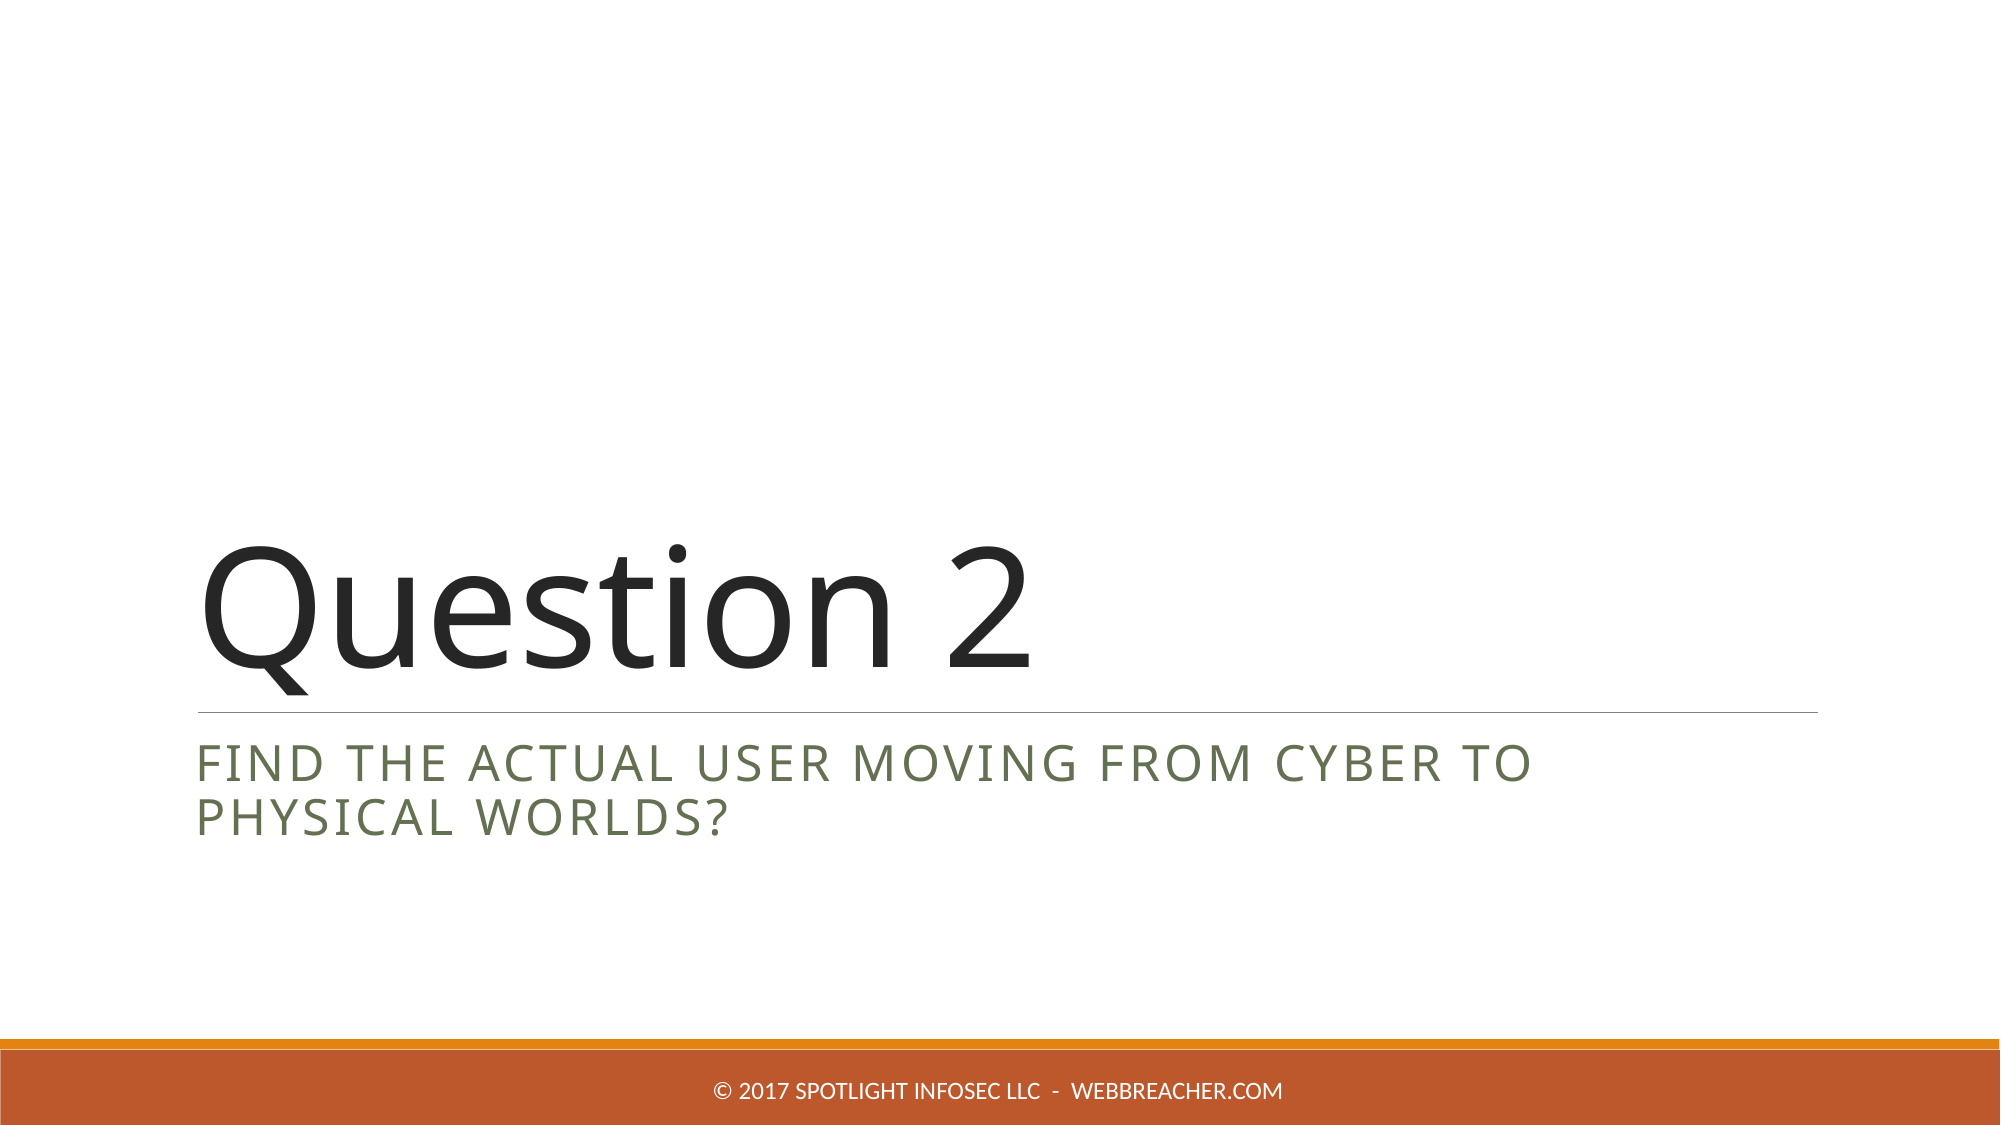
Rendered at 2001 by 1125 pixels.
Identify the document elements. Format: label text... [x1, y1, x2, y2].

footer © 2017 Spotlight Infosec LLC - WebBreacher.com [374, 1059, 1623, 1120]
title Question 2 [180, 124, 1830, 710]
list find the actual user moving from cyber to physical worlds? [180, 730, 1830, 918]
